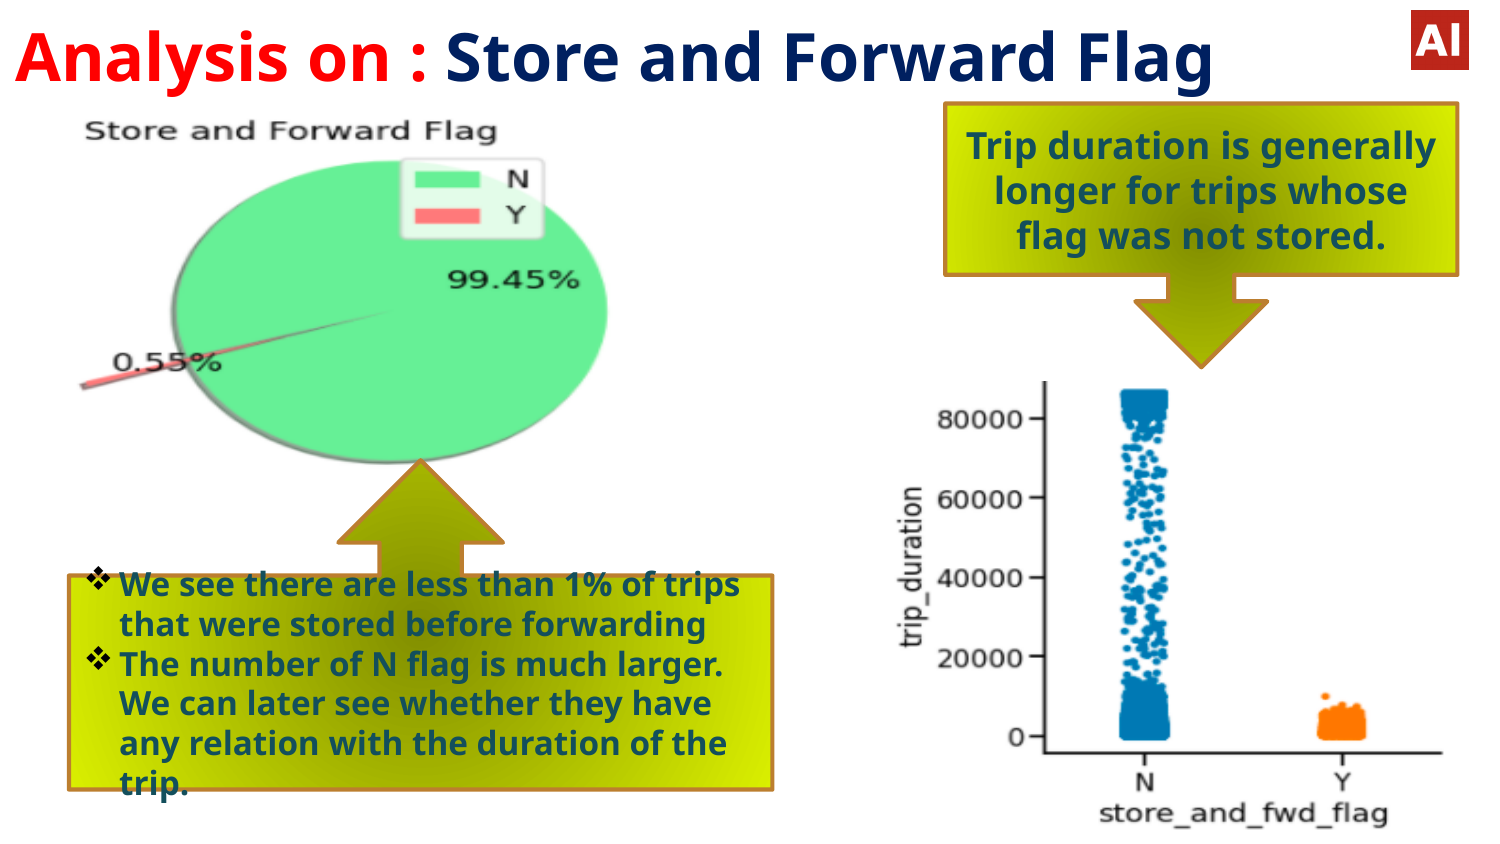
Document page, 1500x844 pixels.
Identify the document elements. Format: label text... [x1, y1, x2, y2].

picture [1411, 10, 1469, 70]
picture [856, 380, 1500, 844]
text_box We see there are less than 1% of trips that were stored before forwarding The number of N flag is much larger. We can later see whether they have any relation with the duration of the trip. [66, 518, 775, 792]
picture [56, 114, 683, 511]
title Analysis on : Store and Forward Flag [0, 0, 1398, 111]
text_box Trip duration is generally longer for trips whose flag was not stored. [943, 101, 1460, 370]
